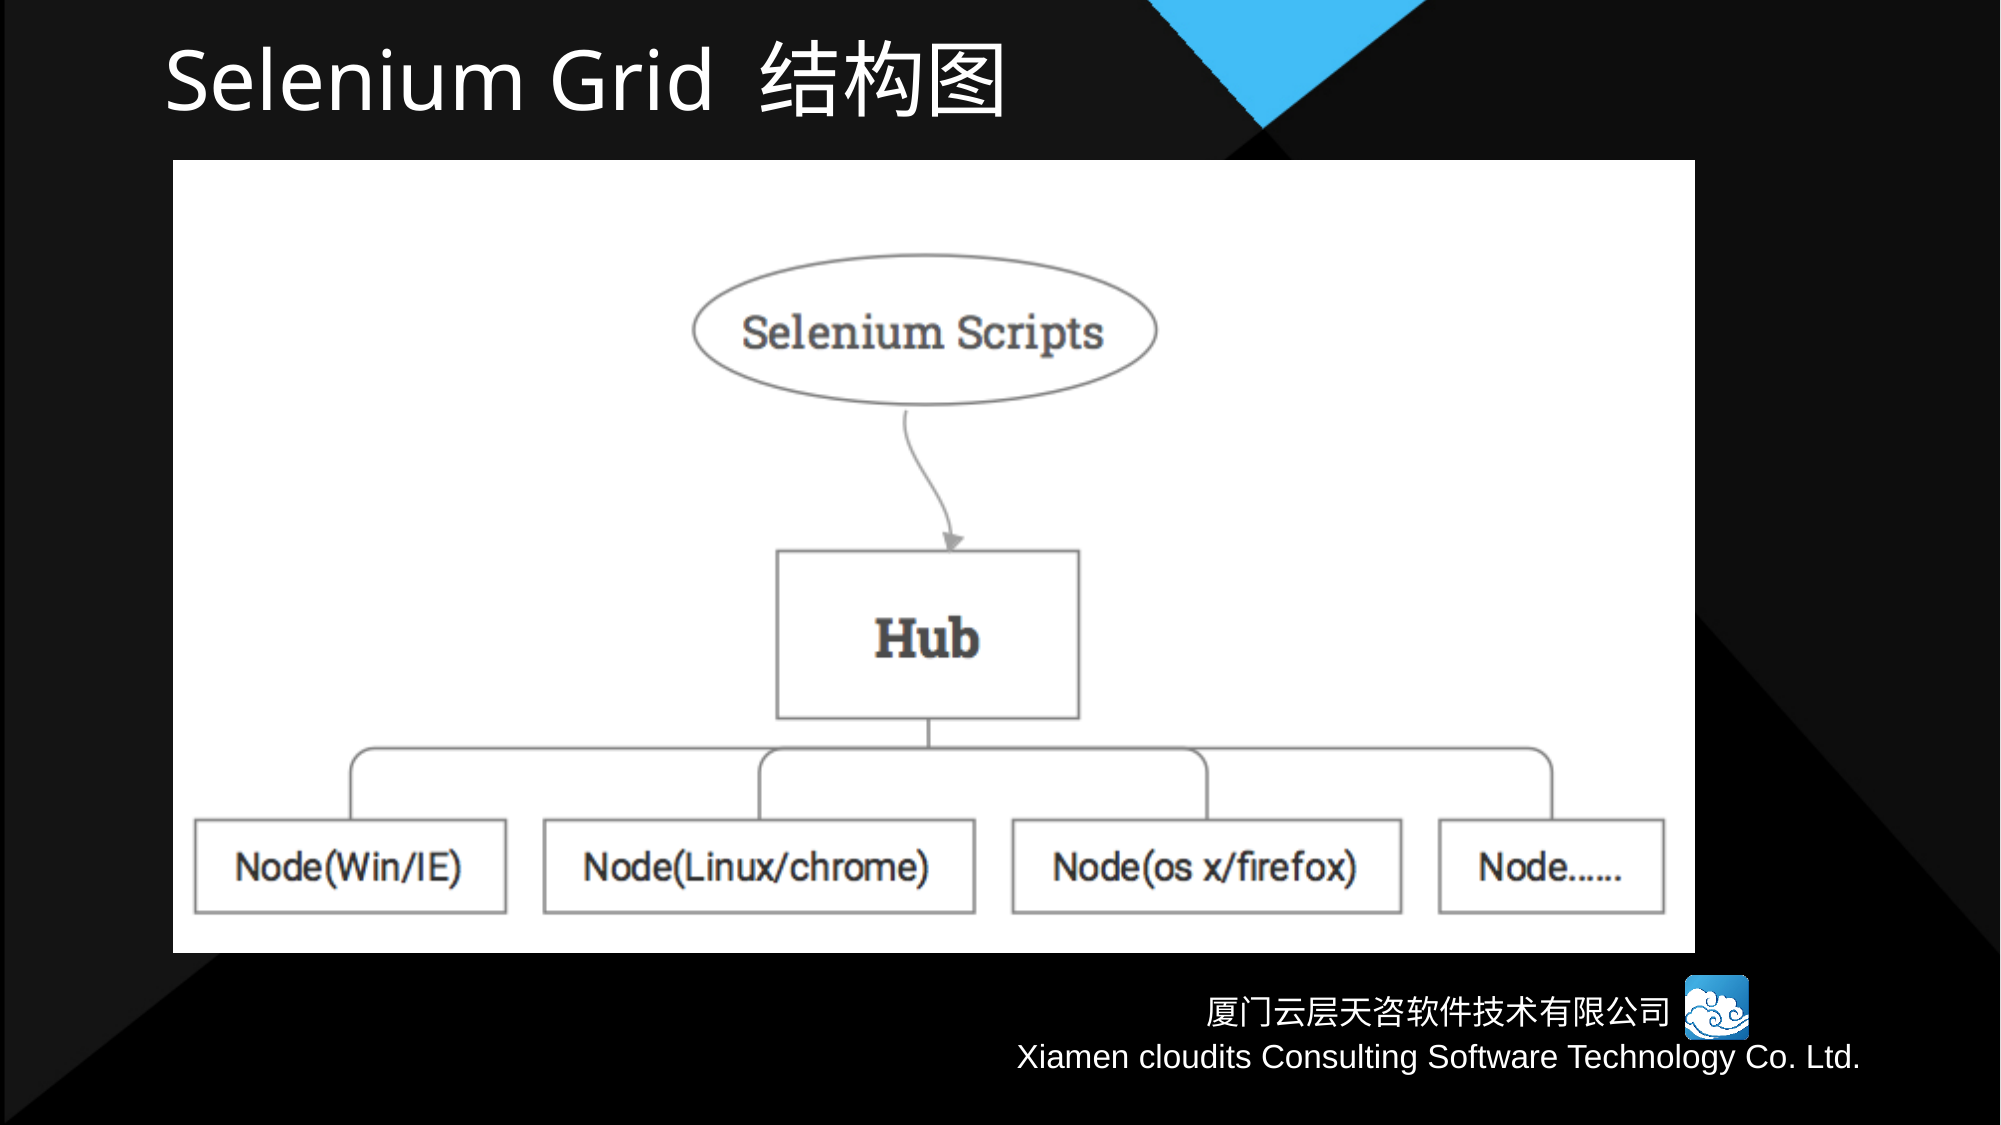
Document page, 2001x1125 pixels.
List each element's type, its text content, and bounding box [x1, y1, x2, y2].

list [173, 160, 1695, 953]
picture [0, 0, 2001, 1125]
title Selenium Grid 结构图 [149, 31, 1862, 120]
